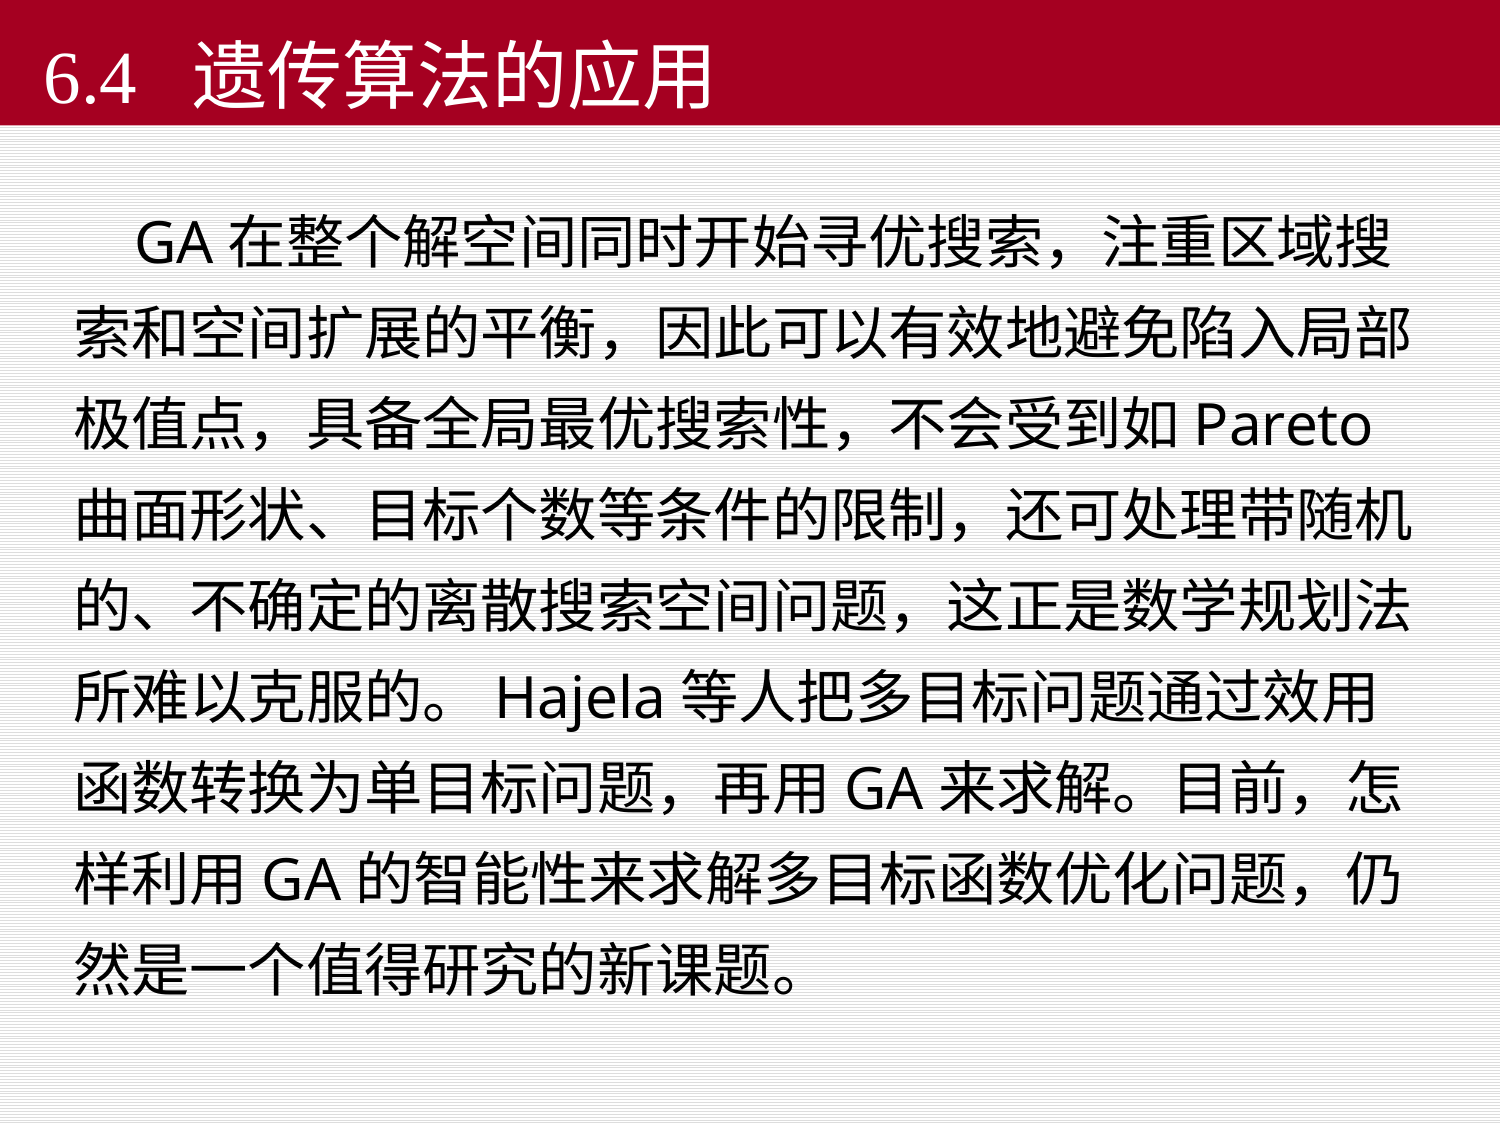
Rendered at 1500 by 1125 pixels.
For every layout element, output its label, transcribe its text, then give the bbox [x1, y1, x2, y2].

text_box GA在整个解空间同时开始寻优搜索，注重区域搜索和空间扩展的平衡，因此可以有效地避免陷入局部极值点，具备全局最优搜索性，不会受到如Pareto曲面形状、目标个数等条件的限制，还可处理带随机的、不确定的离散搜索空间问题，这正是数学规划法所难以克服的。Hajela等人把多目标问题通过效用函数转换为单目标问题，再用GA来求解。目前，怎样利用GA的智能性来求解多目标函数优化问题，仍然是一个值得研究的新课题。 [67, 177, 1433, 1011]
text_box 6.4 遗传算法的应用 [0, 0, 1500, 126]
slide_number [1137, 1062, 1463, 1122]
